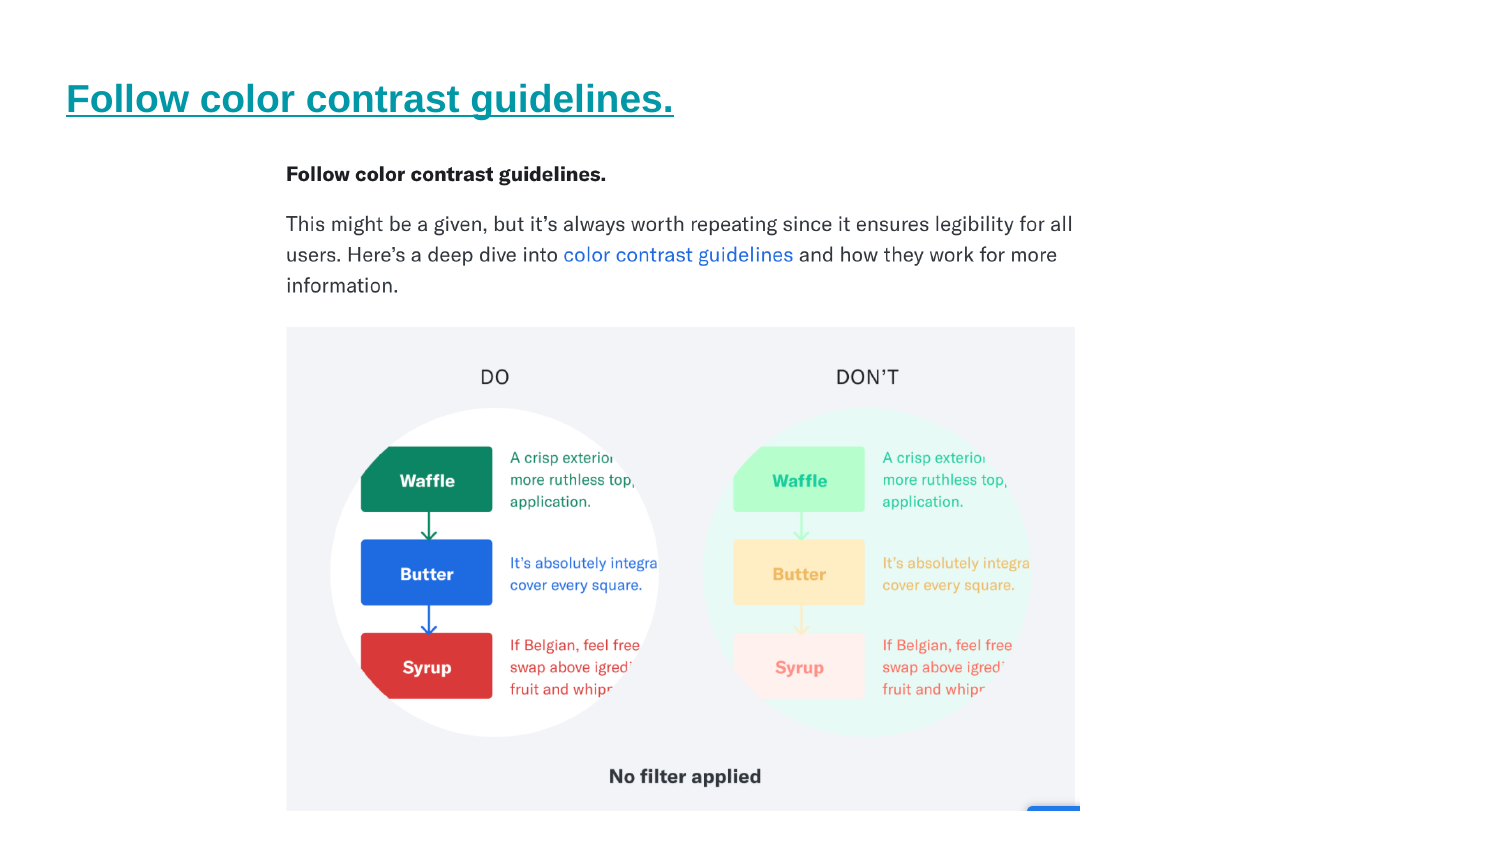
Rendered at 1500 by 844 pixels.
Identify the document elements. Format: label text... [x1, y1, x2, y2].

picture [252, 145, 1080, 811]
title Follow color contrast guidelines. [51, 51, 1449, 146]
